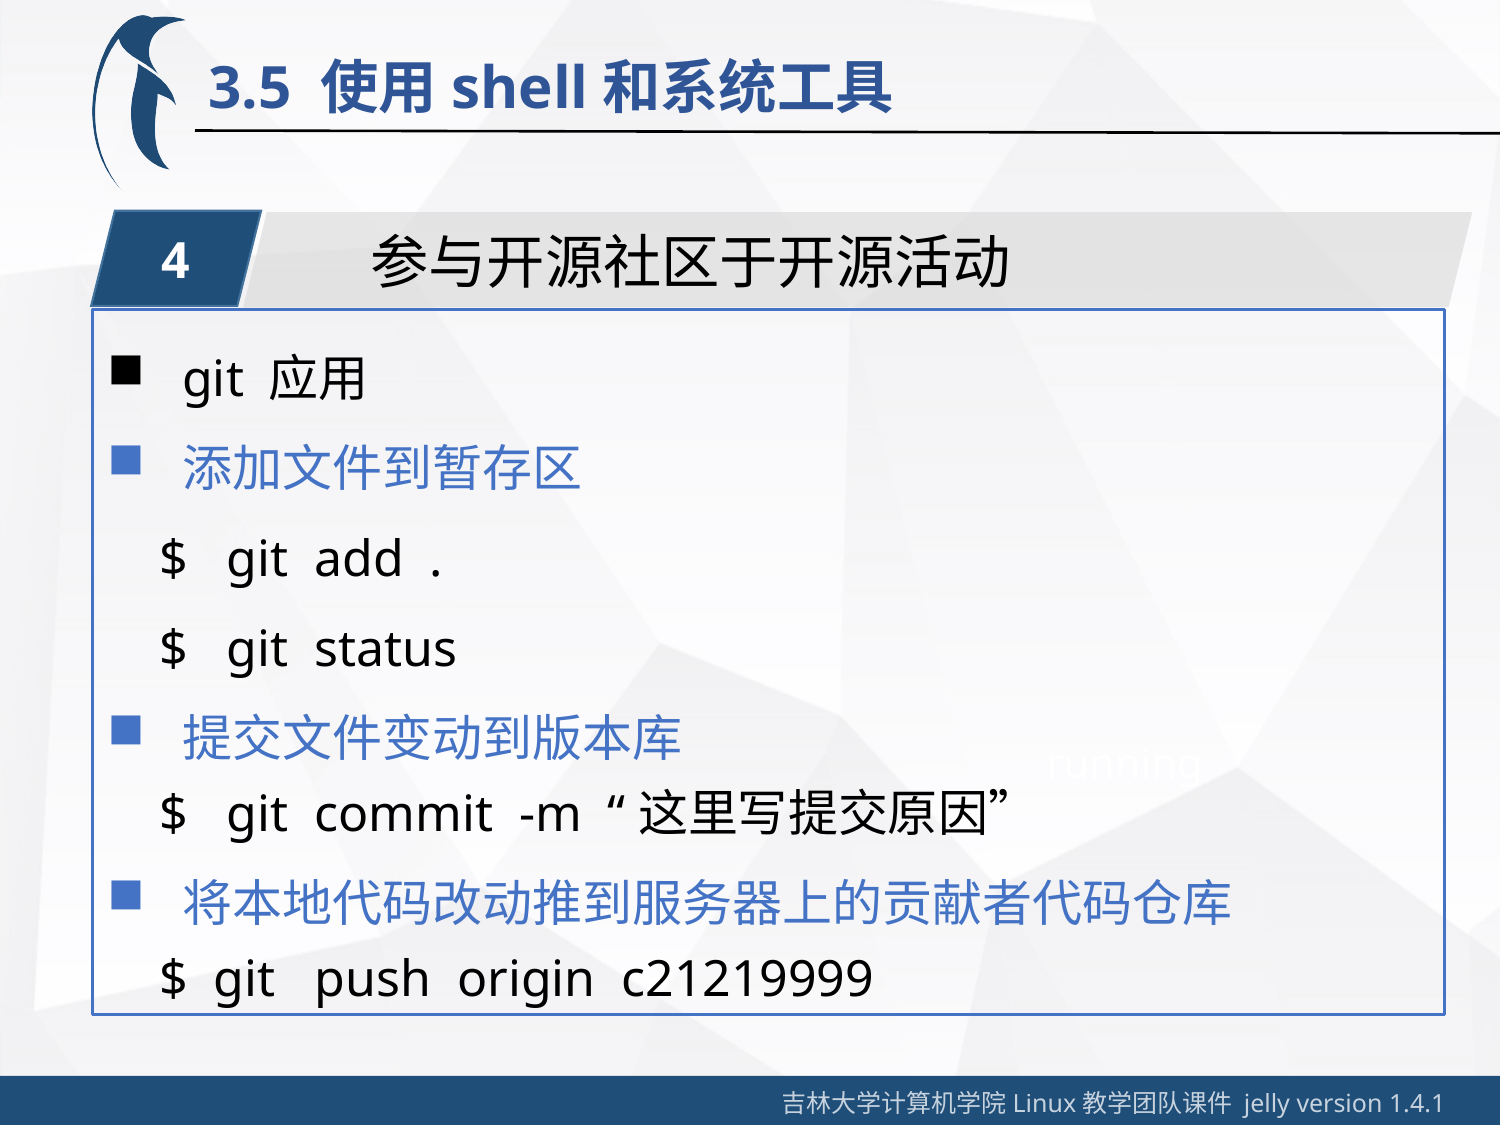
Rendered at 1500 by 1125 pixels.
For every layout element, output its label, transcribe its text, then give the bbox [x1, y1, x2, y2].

text_box 3.5 使用shell和系统工具 [193, 42, 1026, 128]
text_box git 应用 添加文件到暂存区 $ git add . $ git status 提交文件变动到版本库 $ git commit -m “这里写提交原因” 将本地代码改动推到服务器上的贡献者代码仓库 $ git push origin c21219999 [92, 309, 1445, 1015]
picture [0, 0, 1500, 1075]
text_box 参与开源社区于开源活动 [241, 211, 1474, 309]
text_box 4 [89, 209, 263, 307]
